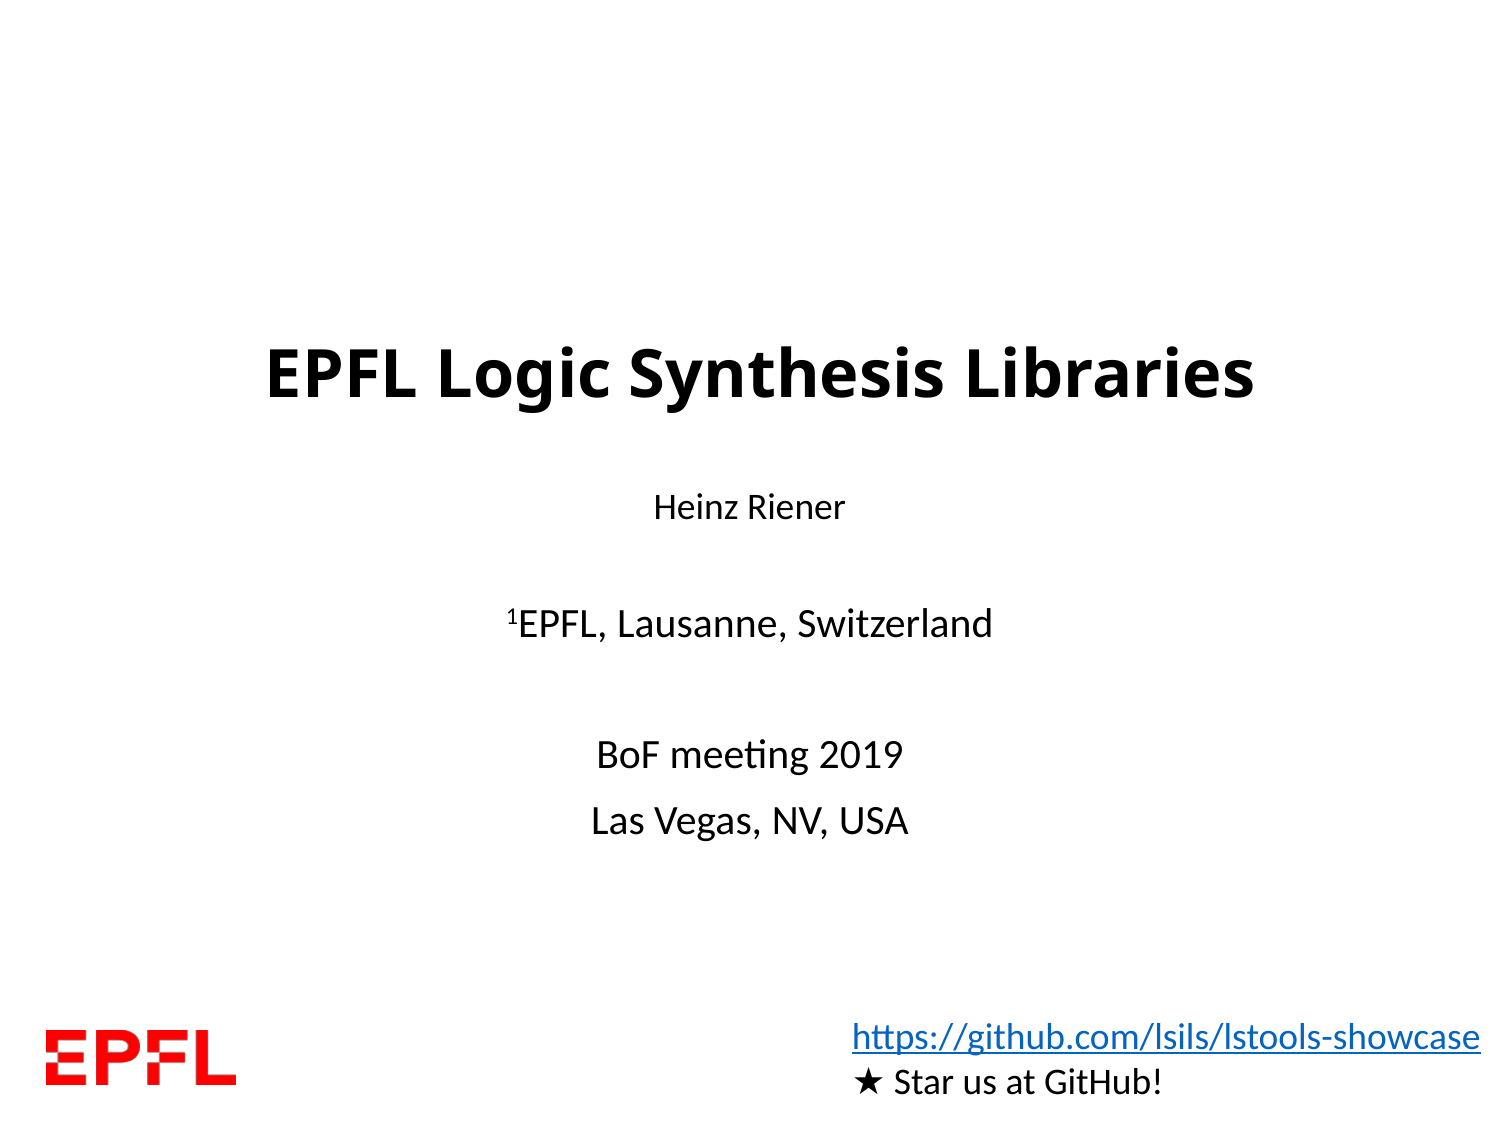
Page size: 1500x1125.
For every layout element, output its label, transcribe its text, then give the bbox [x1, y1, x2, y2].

picture [46, 1030, 236, 1085]
subtitle Heinz Riener 1EPFL, Lausanne, Switzerland BoF meeting 2019 Las Vegas, NV, USA [112, 479, 1388, 980]
text_box https://github.com/lsils/lstools-showcase ★ Star us at GitHub! [837, 1004, 1497, 1110]
title EPFL Logic Synthesis Libraries [72, 227, 1450, 420]
